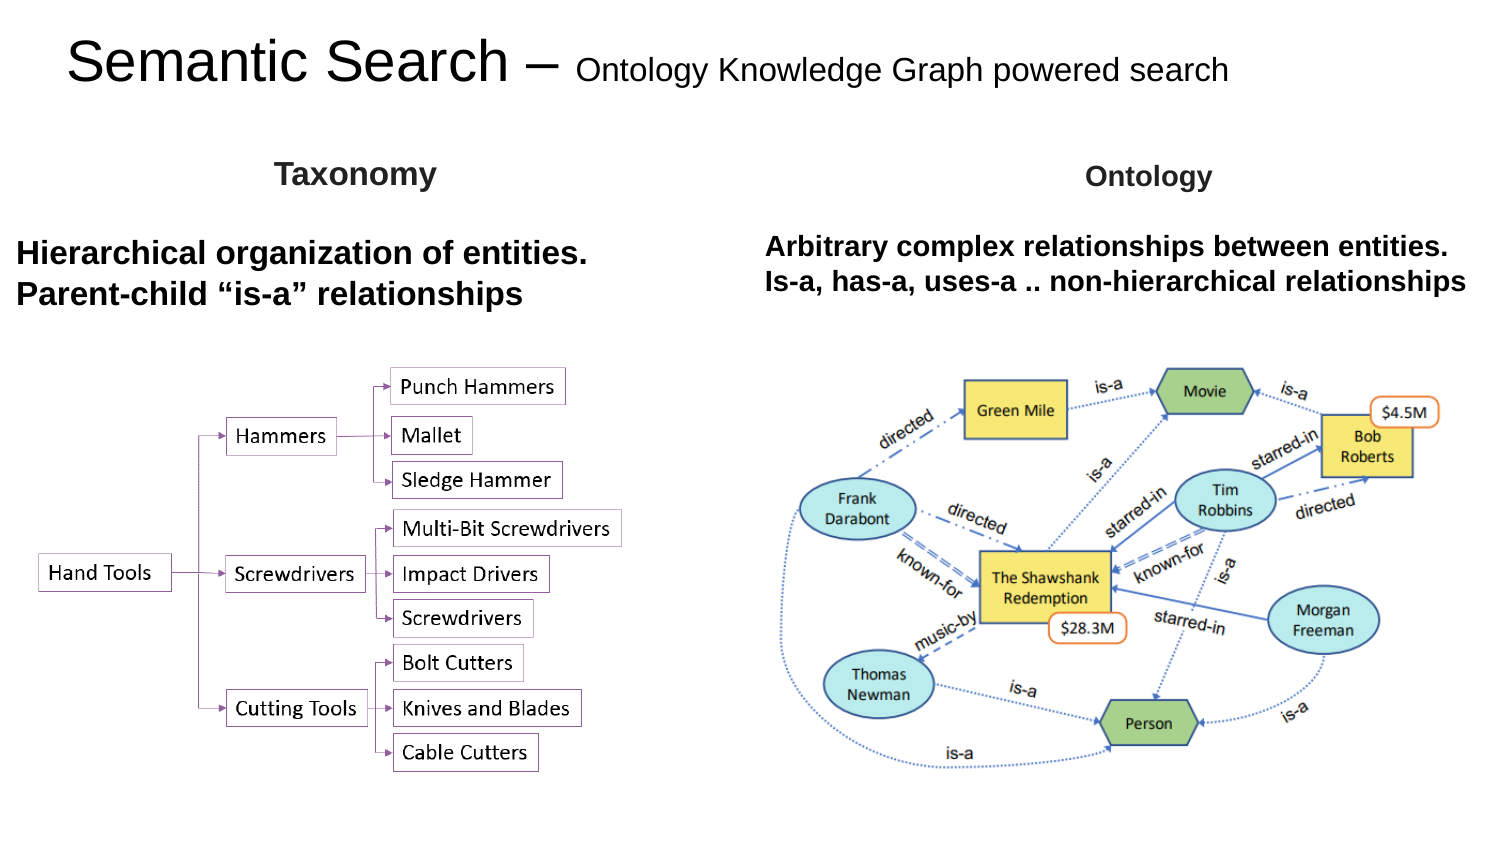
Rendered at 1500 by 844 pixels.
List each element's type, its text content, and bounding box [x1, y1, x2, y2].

picture [32, 351, 628, 776]
text_box Taxonomy Hierarchical organization of entities. Parent-child “is-a” relationships [1, 144, 710, 389]
title Semantic Search – Ontology Knowledge Graph powered search [51, 7, 1449, 102]
text_box Ontology Arbitrary complex relationships between entities. Is-a, has-a, uses-a .. non-hierarchical relationships [750, 149, 1500, 390]
picture [771, 343, 1468, 790]
